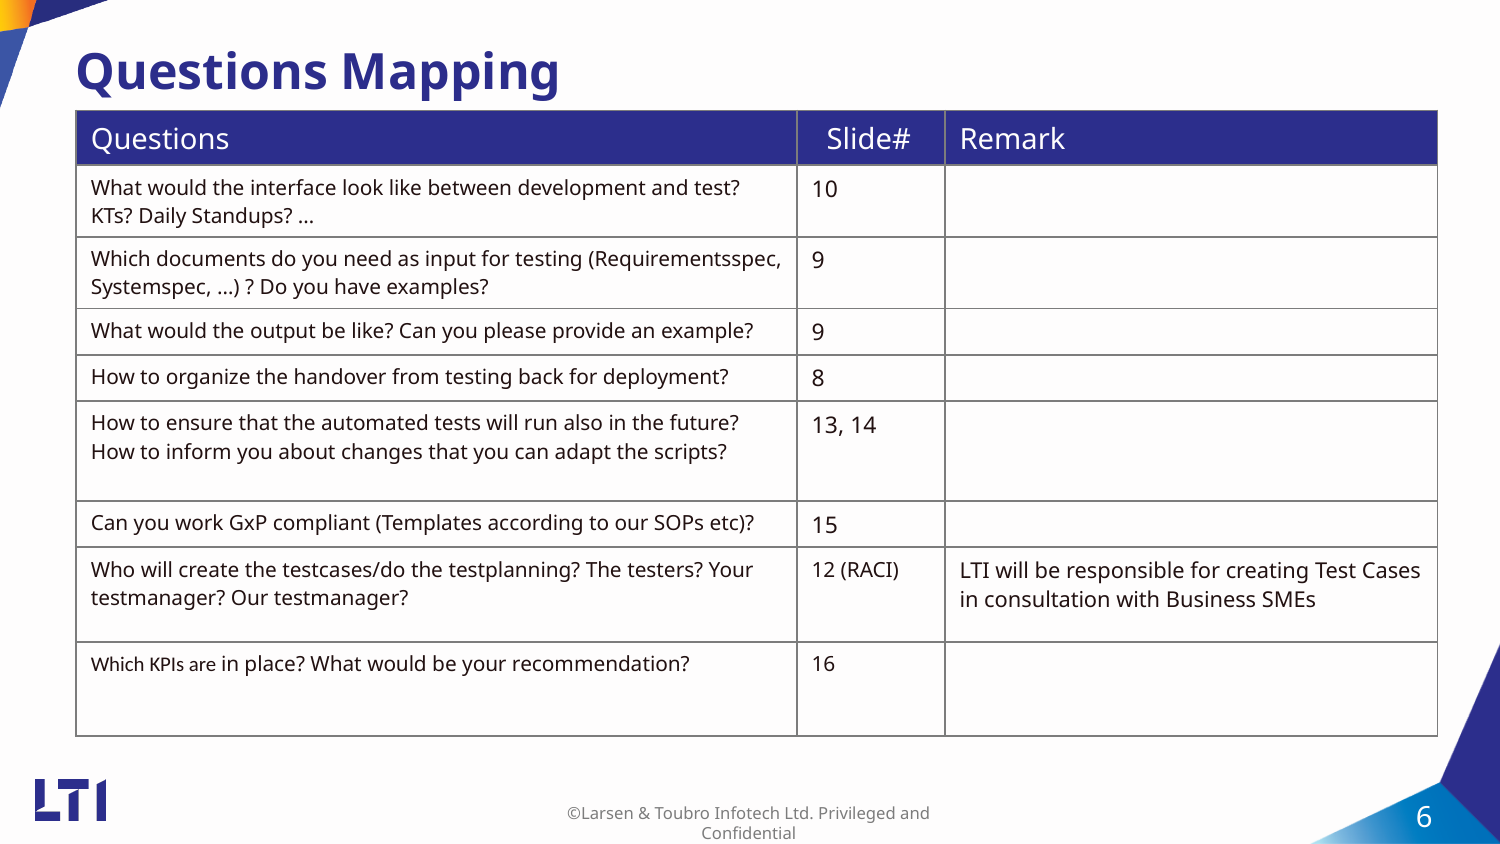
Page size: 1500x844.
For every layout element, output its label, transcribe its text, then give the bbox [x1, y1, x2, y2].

table_cell 12 (RACI) [798, 548, 944, 641]
table_cell What would the interface look like between development and test? KTs? Daily Standups? … [77, 166, 796, 236]
table_cell 13, 14 [798, 402, 944, 500]
table_cell [946, 643, 1437, 735]
picture [35, 779, 106, 821]
table_header Remark [946, 111, 1437, 164]
table_cell [946, 502, 1437, 546]
table_cell How to organize the handover from testing back for deployment? [77, 356, 796, 400]
table_cell What would the output be like? Can you please provide an example? [77, 309, 796, 354]
table_cell [946, 309, 1437, 354]
table_cell Which documents do you need as input for testing (Requirementsspec, Systemspec, …) ? Do you have examples? [77, 238, 796, 308]
table_cell 8 [798, 356, 944, 400]
table_cell How to ensure that the automated tests will run also in the future? How to inform you about changes that you can adapt the scripts? [77, 402, 796, 500]
table_cell Who will create the testcases/do the testplanning? The testers? Your testmanager? Our testmanager? [77, 548, 796, 641]
picture [0, 0, 109, 110]
table_cell 16 [798, 643, 944, 735]
table_cell [946, 238, 1437, 308]
table_cell LTI will be responsible for creating Test Cases in consultation with Business SMEs [946, 548, 1437, 641]
picture [1288, 640, 1500, 844]
table_cell 15 [798, 502, 944, 546]
table_cell Can you work GxP compliant (Templates according to our SOPs etc)? [77, 502, 796, 546]
table_cell [946, 402, 1437, 500]
title Questions Mapping [75, 38, 1455, 101]
table_header Slide# [798, 111, 944, 164]
table_header Questions [77, 111, 796, 164]
table_cell 10 [798, 166, 944, 236]
table_cell 9 [798, 309, 944, 354]
table_cell [946, 356, 1437, 400]
table_cell Which KPIs are in place? What would be your recommendation? [77, 643, 796, 735]
table_cell 9 [798, 238, 944, 308]
table_cell [946, 166, 1437, 236]
